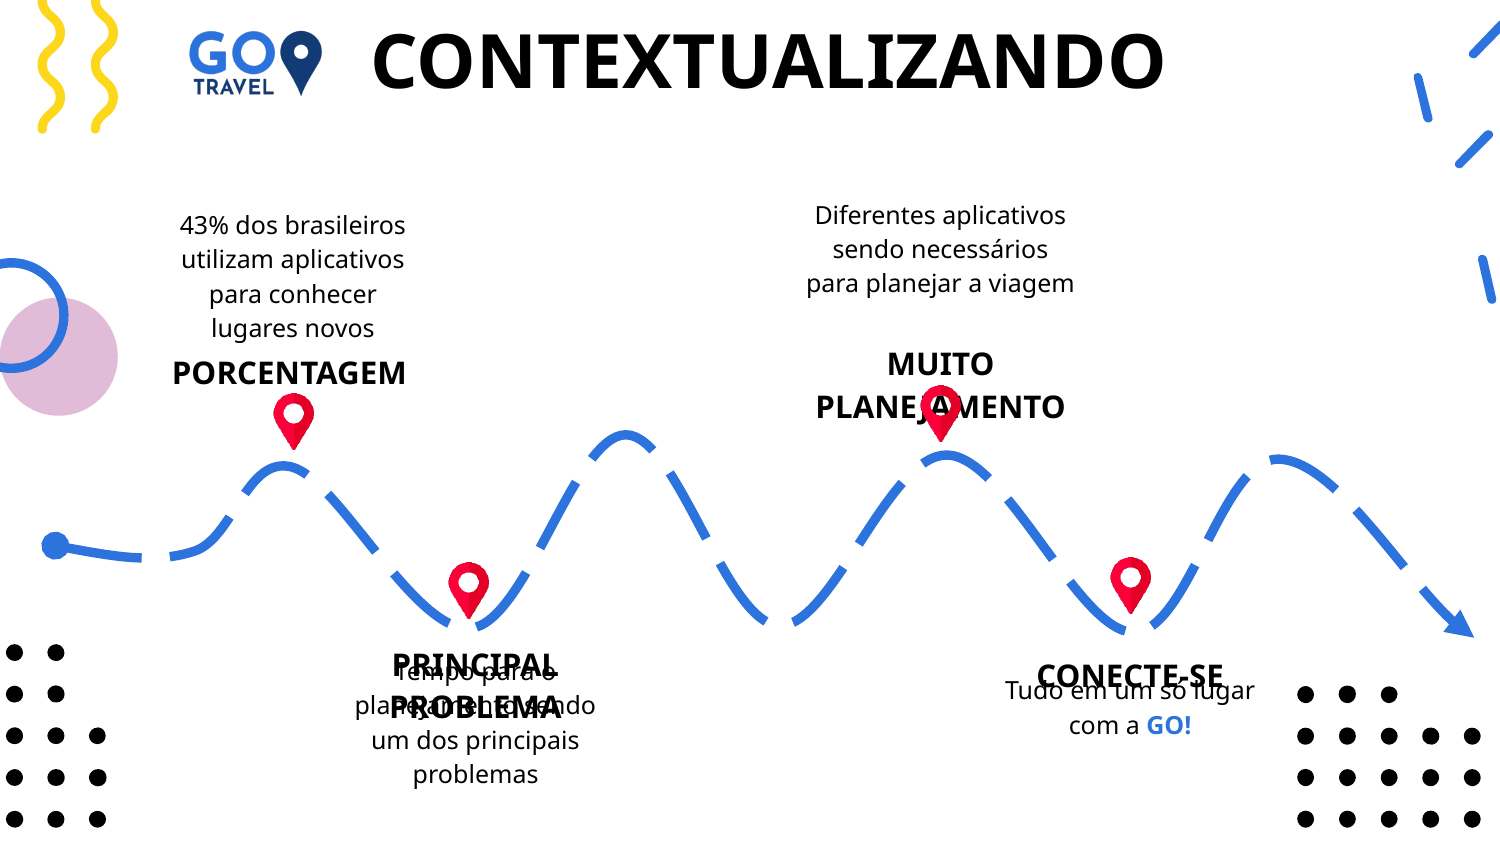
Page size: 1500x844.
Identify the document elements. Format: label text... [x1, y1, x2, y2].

subtitle 43% dos brasileiros utilizam aplicativos para conhecer lugares novos [149, 190, 437, 345]
subtitle PRINCIPAL PROBLEMA [289, 624, 662, 700]
subtitle MUITO PLANEJAMENTO [744, 323, 1137, 399]
subtitle Diferentes aplicativos sendo necessários para planejar a viagem [790, 179, 1091, 323]
text_box [455, 626, 485, 631]
subtitle PORCENTAGEM [146, 332, 433, 408]
subtitle Tempo para o planejamento sendo um dos principais problemas [333, 700, 618, 767]
picture [912, 385, 969, 442]
picture [179, 24, 322, 103]
text_box [49, 463, 435, 618]
title CONTEXTUALIZANDO [293, 0, 1245, 125]
picture [440, 561, 497, 619]
picture [1101, 557, 1159, 614]
picture [264, 392, 322, 450]
text_box [501, 432, 1097, 628]
subtitle Tudo em um só lugar com a GO! [986, 712, 1274, 817]
subtitle CONECTE-SE [986, 635, 1274, 712]
text_box [1102, 457, 1475, 638]
